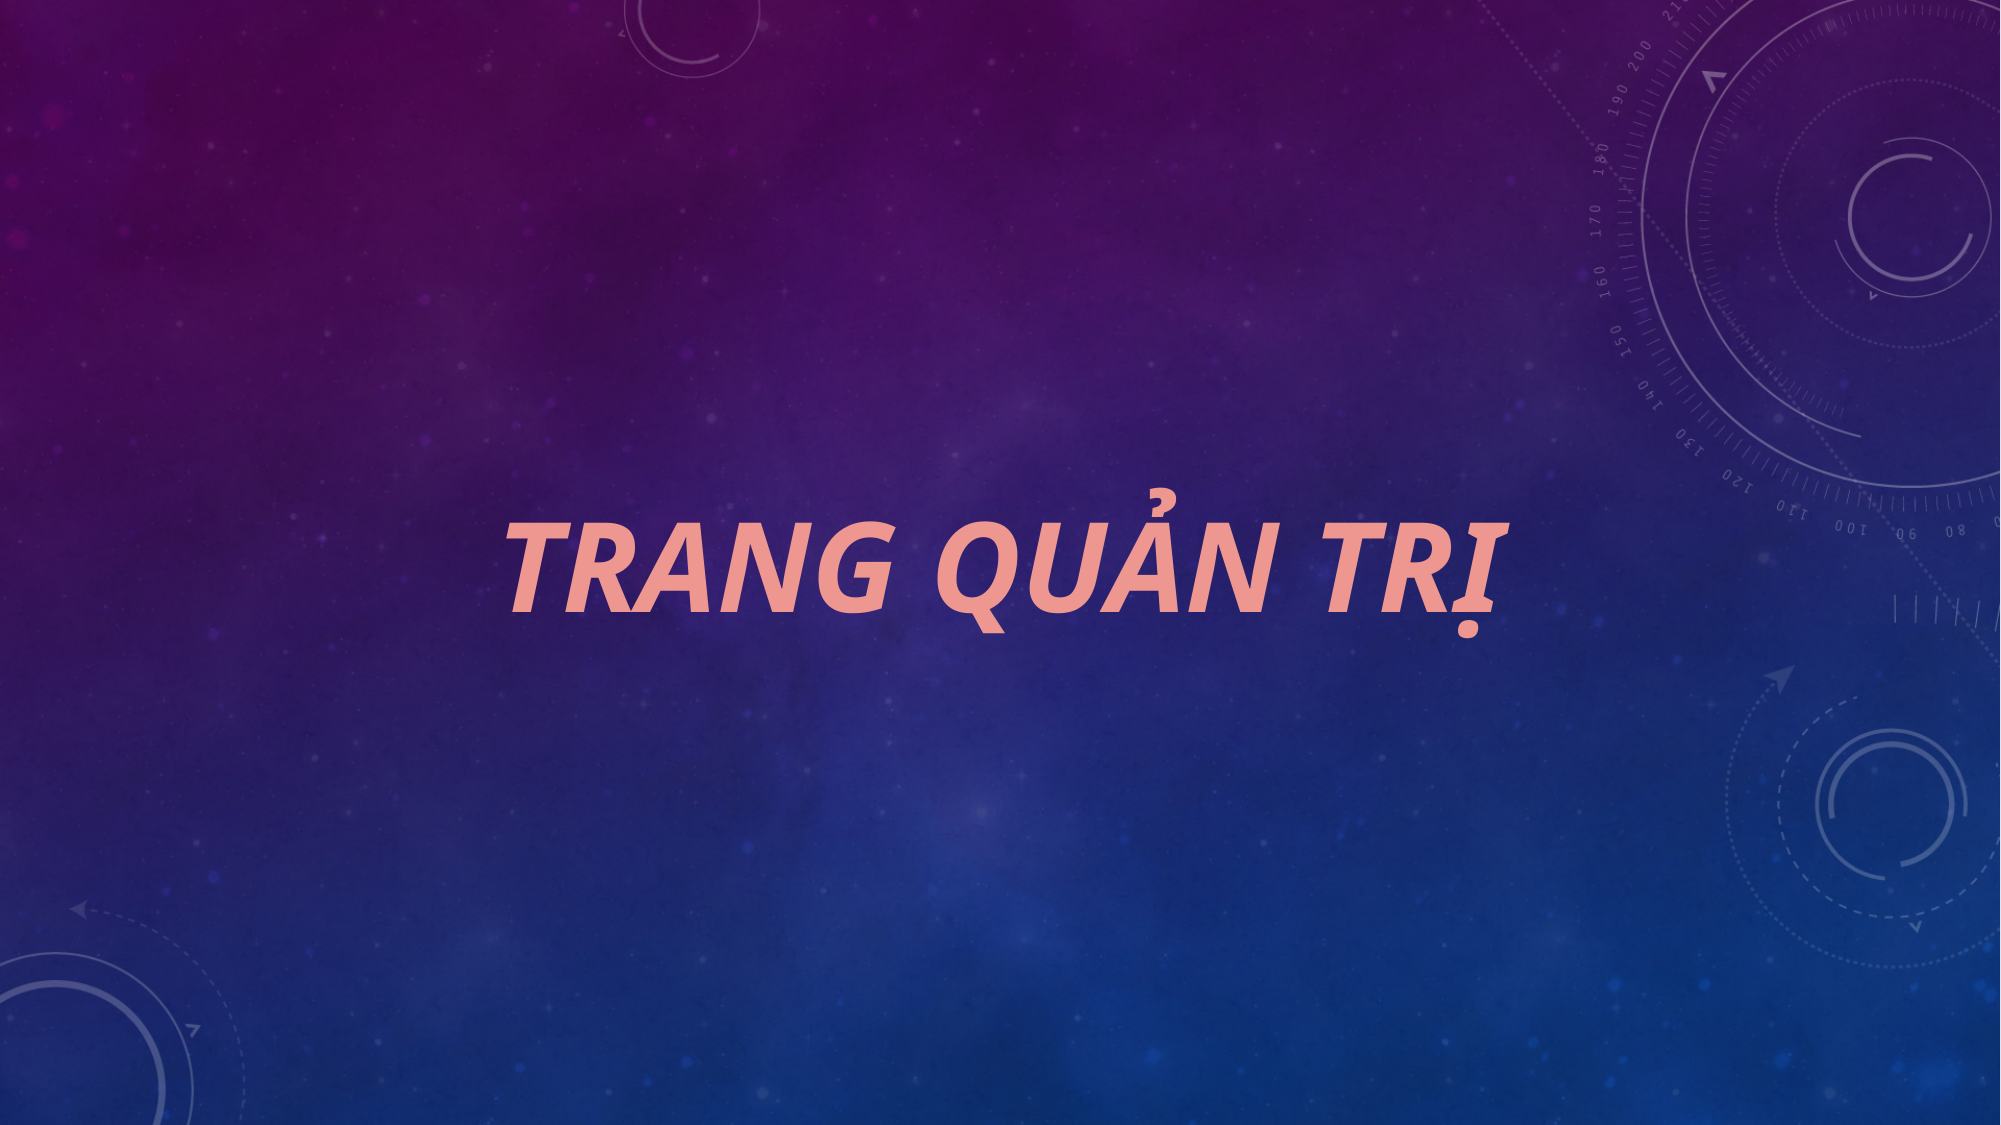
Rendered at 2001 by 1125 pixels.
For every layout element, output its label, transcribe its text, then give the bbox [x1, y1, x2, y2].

title Trang Quản Trị [169, 443, 1831, 682]
picture [0, 0, 2001, 1125]
